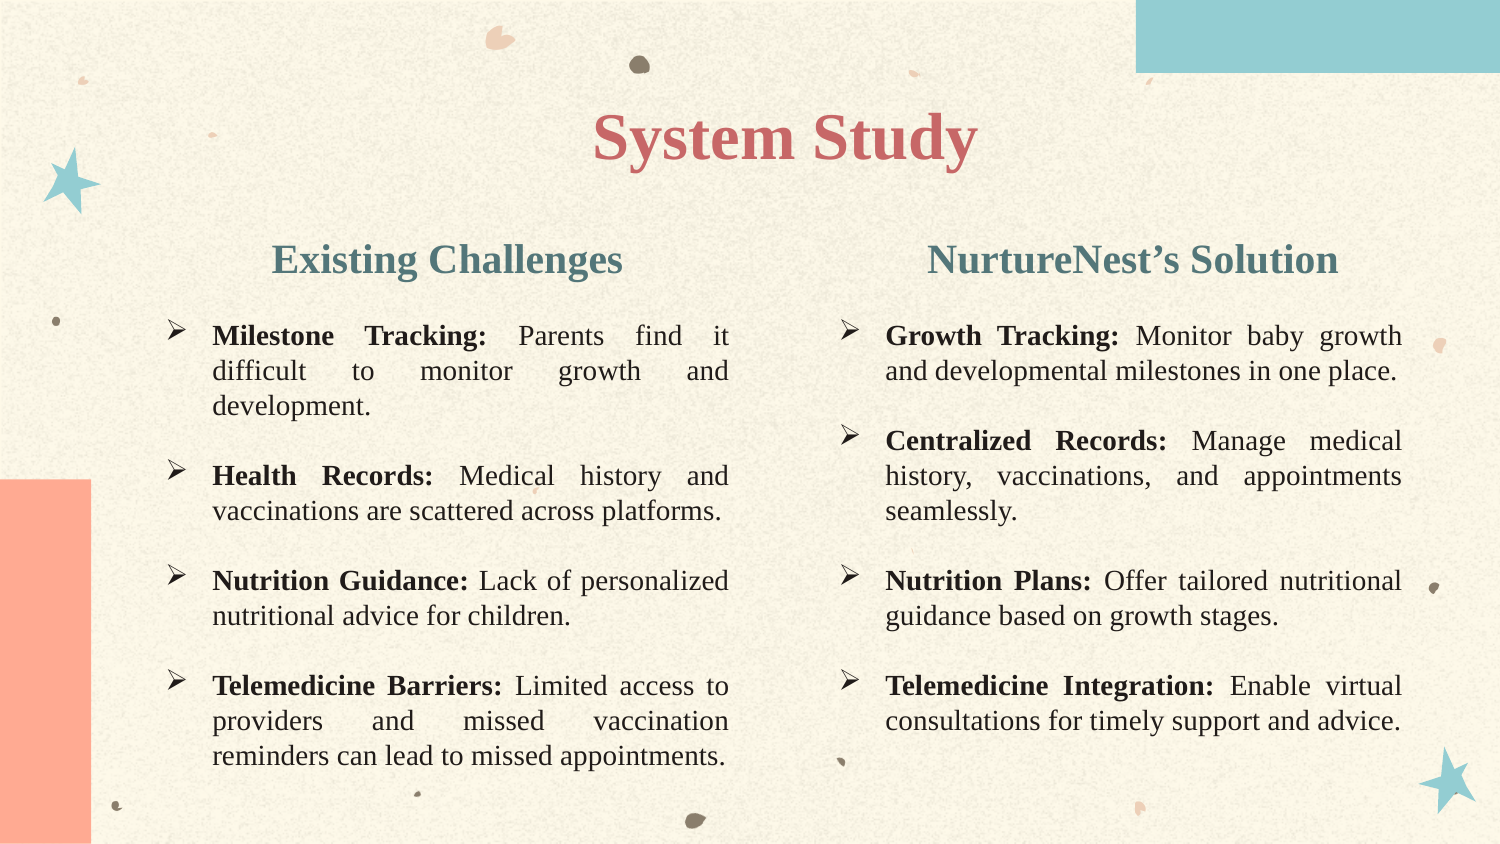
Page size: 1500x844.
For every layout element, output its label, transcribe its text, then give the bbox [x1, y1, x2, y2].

subtitle Milestone Tracking: Parents find it difficult to monitor growth and development. Health Records: Medical history and vaccinations are scattered across platforms. Nutrition Guidance: Lack of personalized nutritional advice for children. Telemedicine Barriers: Limited access to providers and missed vaccination reminders can lead to missed appointments. [150, 301, 745, 797]
subtitle Existing Challenges [179, 223, 716, 297]
title System Study [154, 77, 1418, 172]
text_box NurtureNest’s Solution [865, 223, 1402, 297]
picture [1, 0, 1499, 844]
text_box Growth Tracking: Monitor baby growth and developmental milestones in one place. Centralized Records: Manage medical history, vaccinations, and appointments seamlessly. Nutrition Plans: Offer tailored nutritional guidance based on growth stages. Telemedicine Integration: Enable virtual consultations for timely support and advice. [823, 301, 1418, 797]
